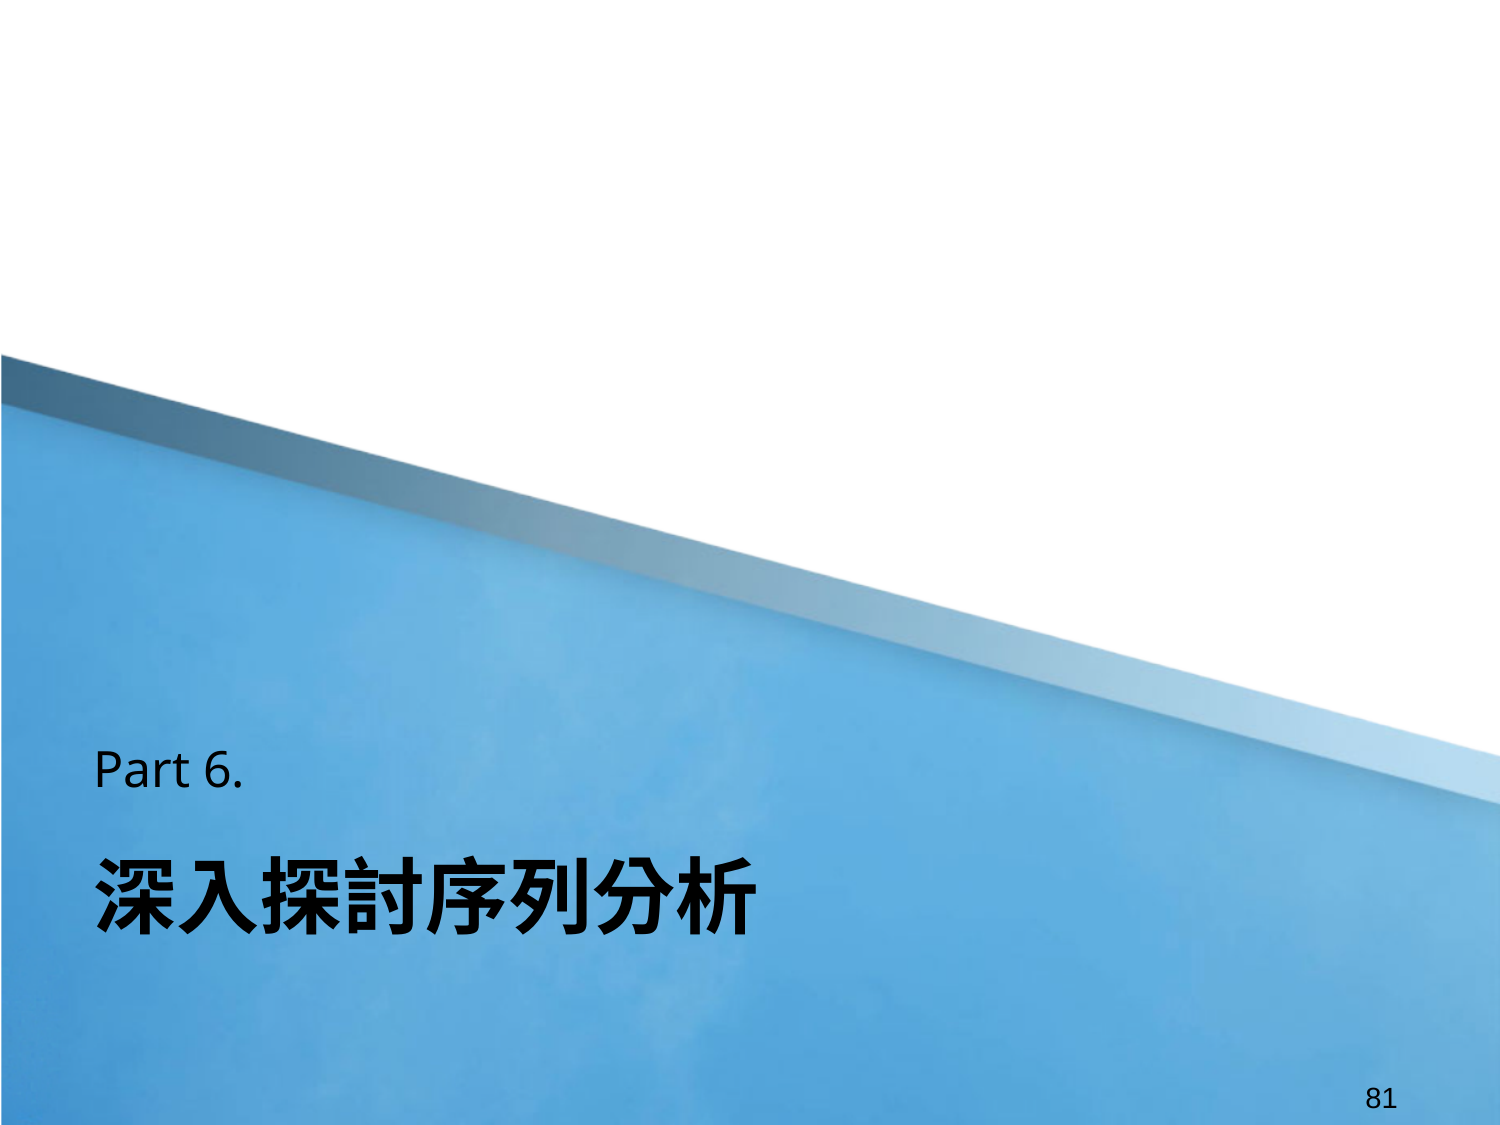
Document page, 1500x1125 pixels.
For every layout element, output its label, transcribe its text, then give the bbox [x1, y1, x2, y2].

slide_number ‹#› [1350, 1074, 1488, 1118]
title 深入探討序列分析 [78, 829, 1422, 926]
subtitle Part 6. [78, 668, 907, 813]
picture [2, 82, 1500, 1125]
